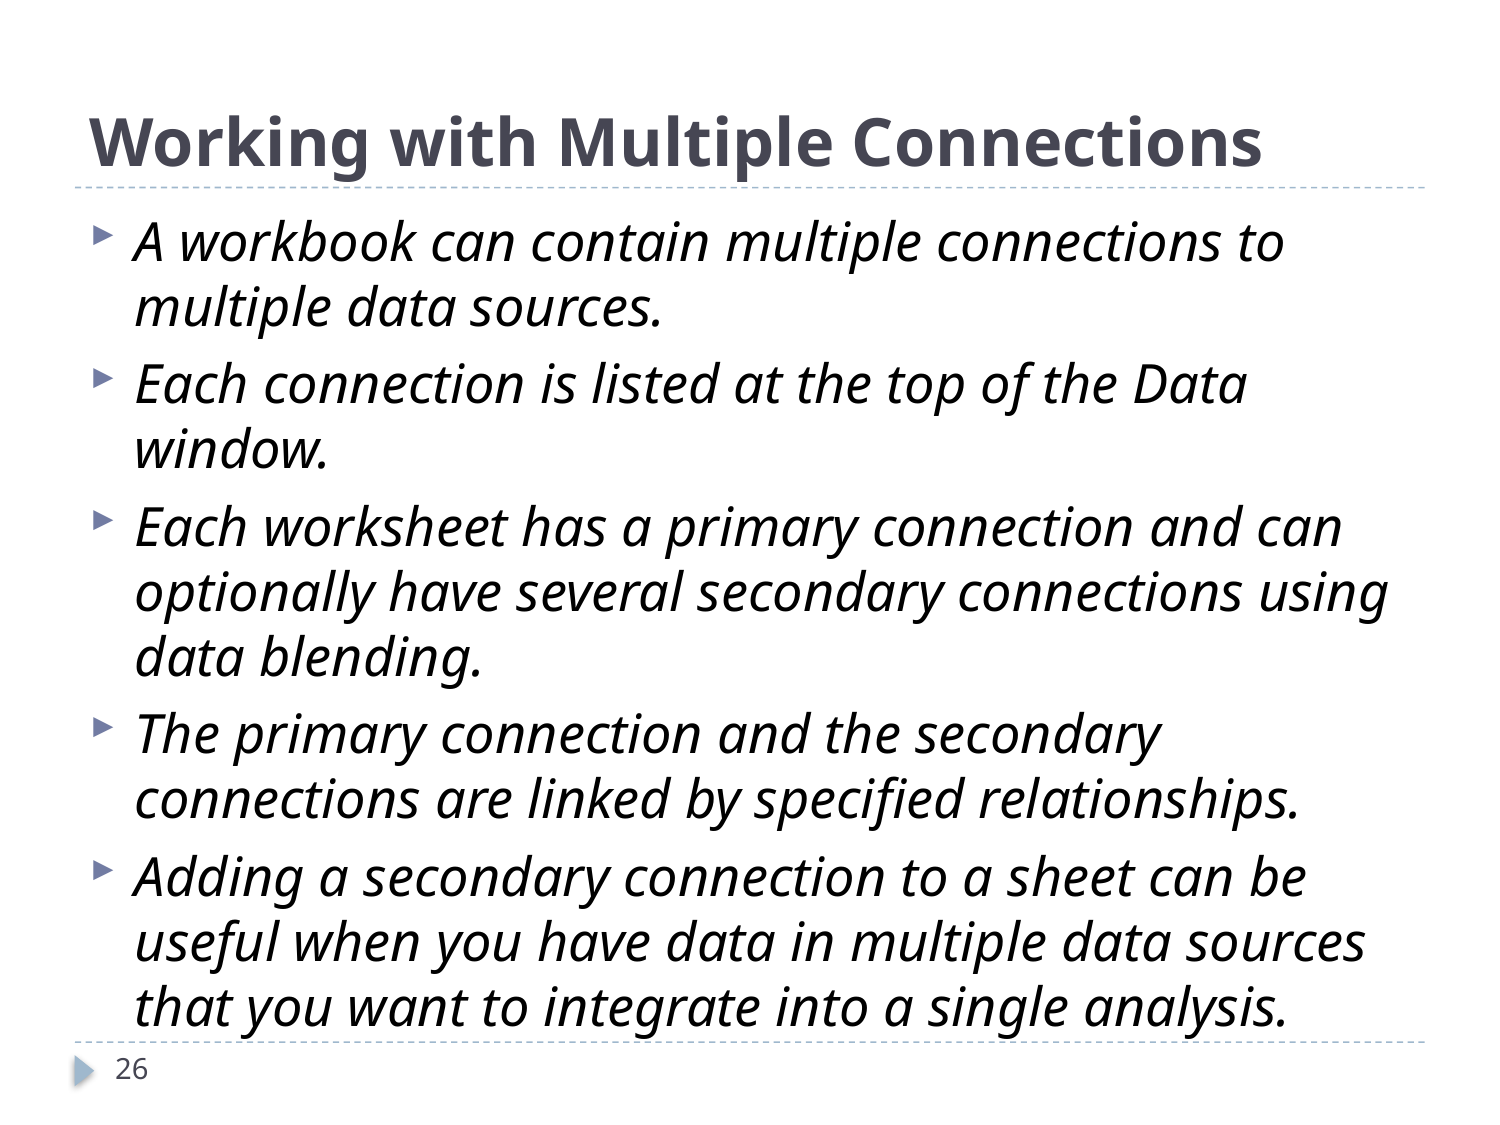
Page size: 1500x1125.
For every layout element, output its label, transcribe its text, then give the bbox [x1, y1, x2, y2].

slide_number 26 [100, 1042, 426, 1103]
list A workbook can contain multiple connections to multiple data sources. Each connection is listed at the top of the Data window. Each worksheet has a primary connection and can optionally have several secondary connections using data blending. The primary connection and the secondary connections are linked by specified relationships. Adding a secondary connection to a sheet can be useful when you have data in multiple data sources that you want to integrate into a single analysis. [75, 200, 1425, 1010]
title Working with Multiple Connections [75, 24, 1425, 188]
